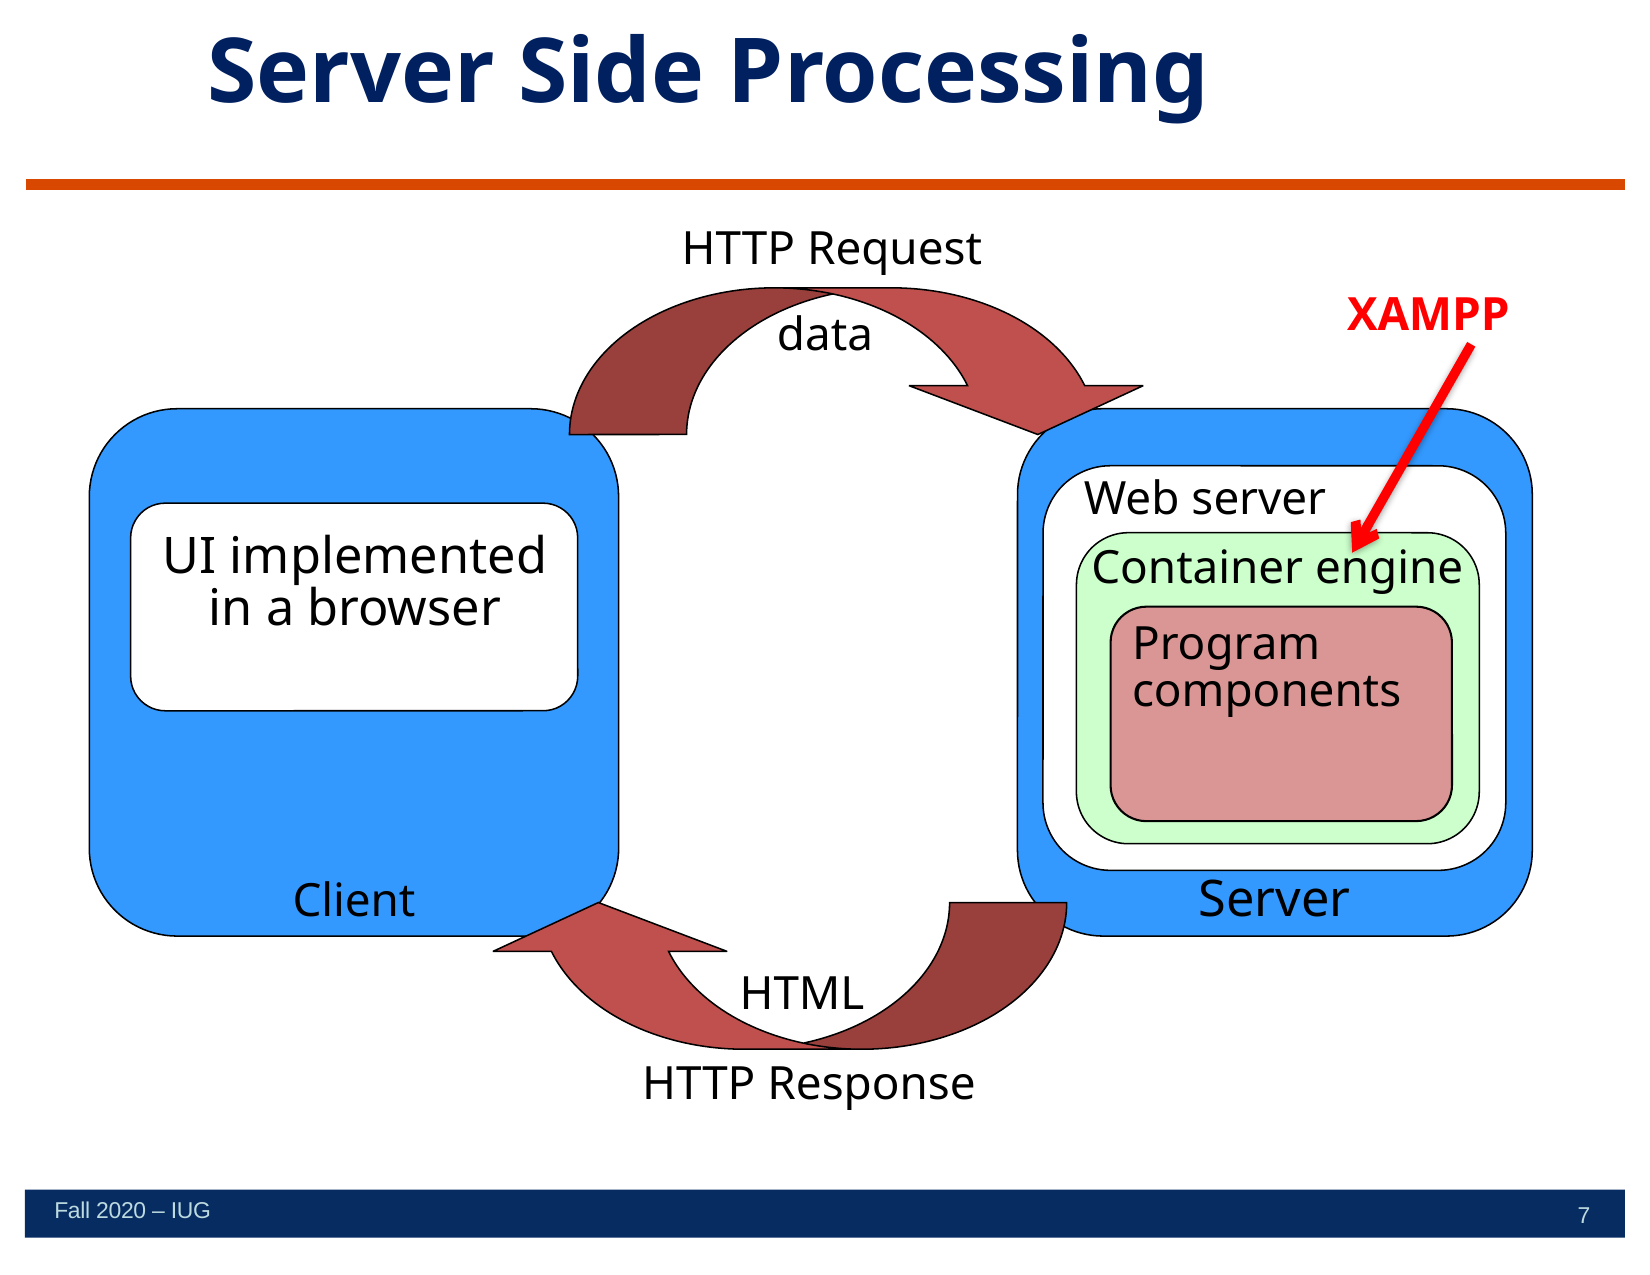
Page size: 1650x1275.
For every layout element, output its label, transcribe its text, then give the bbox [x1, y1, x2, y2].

title Server Side Processing [79, 12, 1338, 230]
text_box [89, 408, 619, 937]
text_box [1110, 606, 1458, 822]
slide_number Fall 2020 – IUG [52, 1195, 403, 1226]
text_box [480, 902, 1119, 1118]
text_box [1017, 408, 1533, 937]
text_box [1042, 465, 1506, 871]
slide_number 7 [1573, 1200, 1595, 1231]
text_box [1220, 285, 1637, 553]
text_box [535, 219, 1156, 435]
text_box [1076, 532, 1540, 844]
